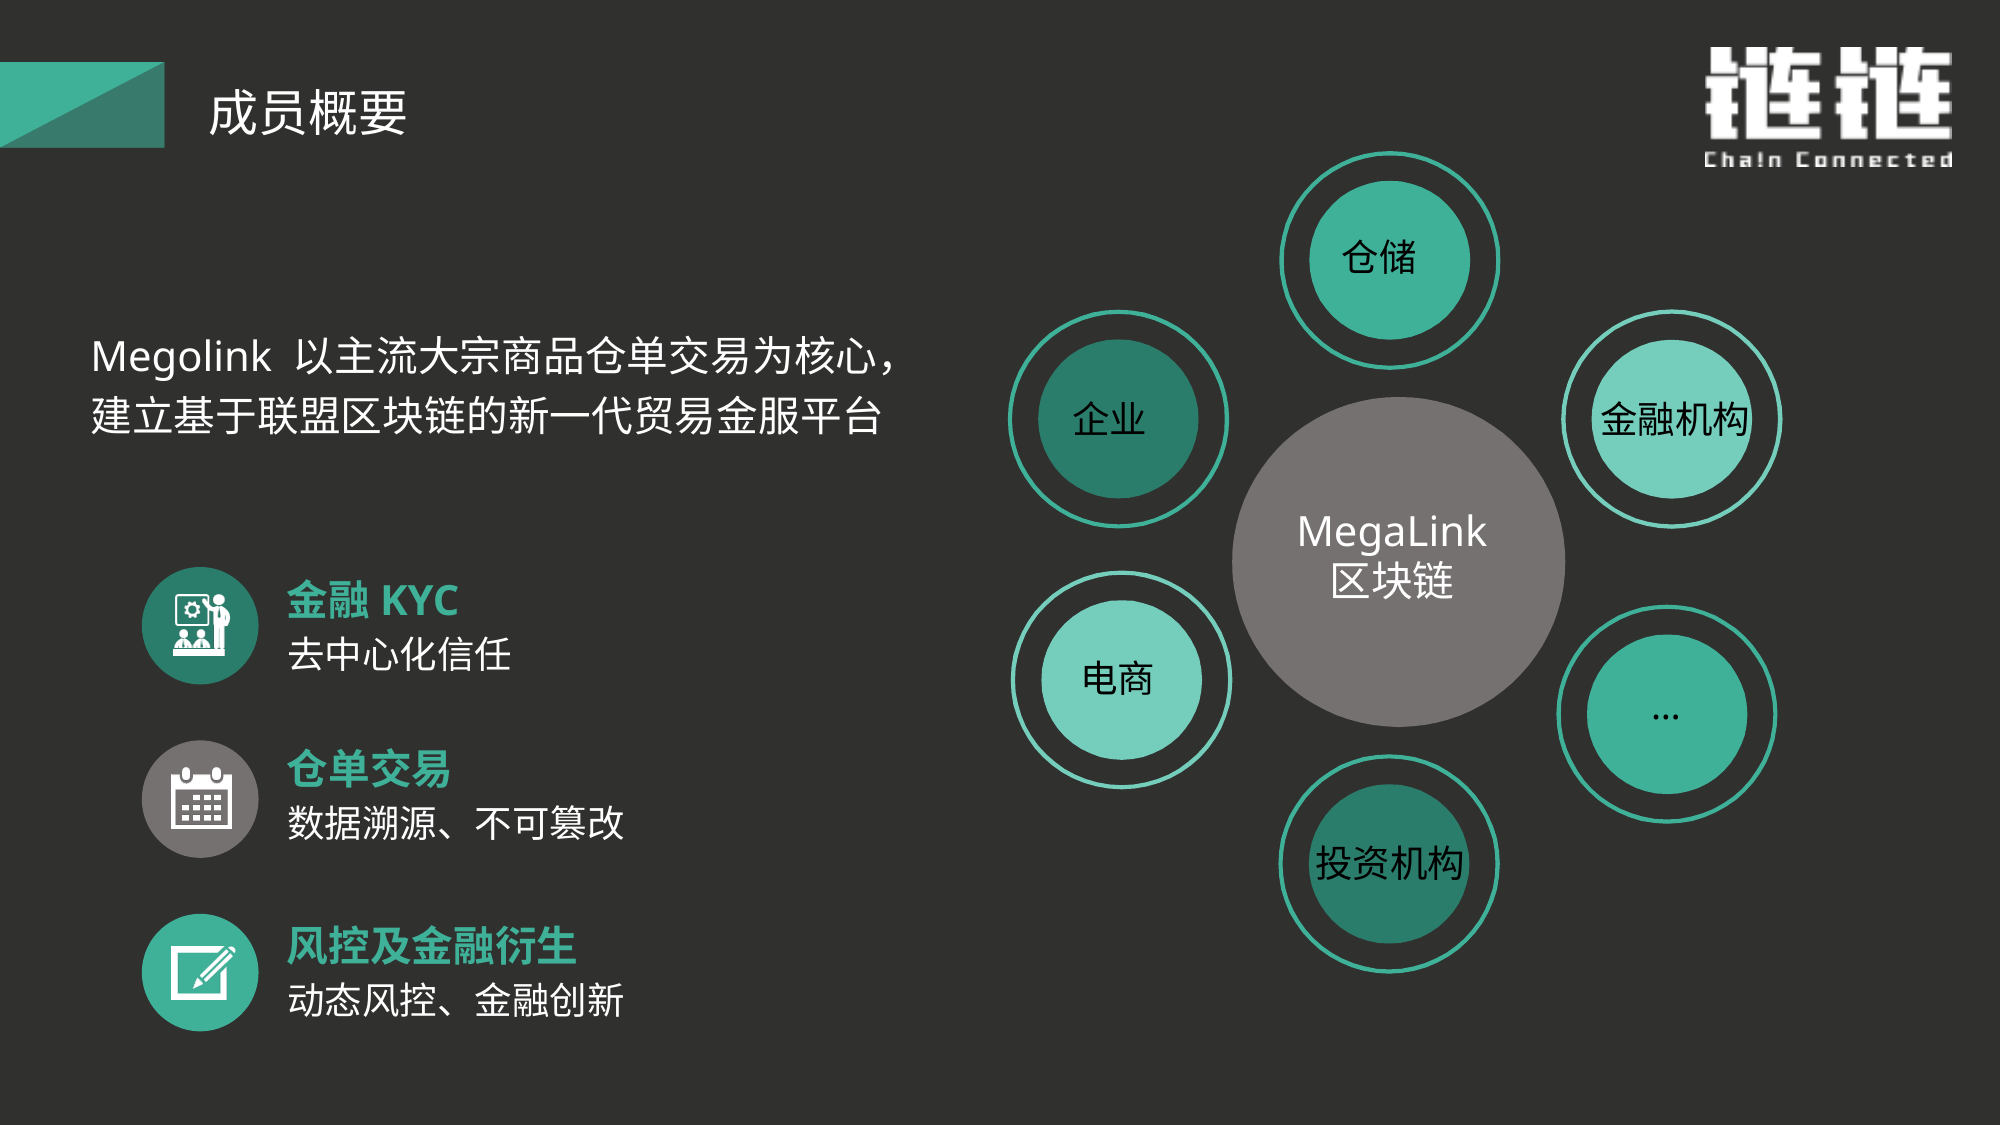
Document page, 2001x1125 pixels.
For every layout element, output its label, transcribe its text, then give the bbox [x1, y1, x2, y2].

text_box 金融KYC [286, 573, 517, 624]
picture [1704, 47, 1952, 167]
picture [171, 945, 237, 1001]
text_box [1597, 449, 1747, 499]
text_box 仓储 [1327, 226, 1519, 286]
text_box [1314, 893, 1464, 944]
text_box [1587, 634, 1745, 795]
text_box 仓单交易 [286, 743, 517, 794]
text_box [0, 61, 165, 148]
text_box [141, 566, 259, 685]
text_box [1597, 339, 1747, 389]
picture [170, 766, 233, 829]
text_box [1279, 151, 1498, 370]
text_box [1041, 600, 1197, 760]
text_box [1556, 604, 1776, 824]
text_box [1007, 309, 1225, 529]
text_box [1232, 396, 1566, 728]
text_box 去中心化信任 [287, 631, 747, 677]
text_box Megolink 以主流大宗商品仓单交易为核心，建立基于联盟区块链的新一代贸易金服平台 [75, 312, 967, 448]
text_box [1010, 570, 1229, 790]
text_box 投资机构 [1300, 832, 1546, 893]
text_box 数据溯源、不可篡改 [287, 800, 747, 846]
text_box … [1636, 674, 1882, 735]
text_box [1278, 754, 1496, 974]
text_box [1038, 339, 1193, 499]
text_box 风控及金融衍生 [286, 919, 636, 970]
text_box [141, 913, 259, 1032]
text_box [141, 740, 259, 858]
text_box [1561, 309, 1779, 529]
text_box [1315, 784, 1463, 832]
text_box 成员概要 [194, 74, 424, 150]
text_box 企业 [1057, 388, 1250, 449]
text_box MegaLink 区块链 [1247, 497, 1537, 613]
text_box [1309, 180, 1466, 340]
text_box 电商 [1065, 647, 1258, 708]
text_box 动态风控、金融创新 [287, 976, 747, 1022]
text_box 金融机构 [1585, 389, 1831, 449]
picture [173, 593, 232, 657]
